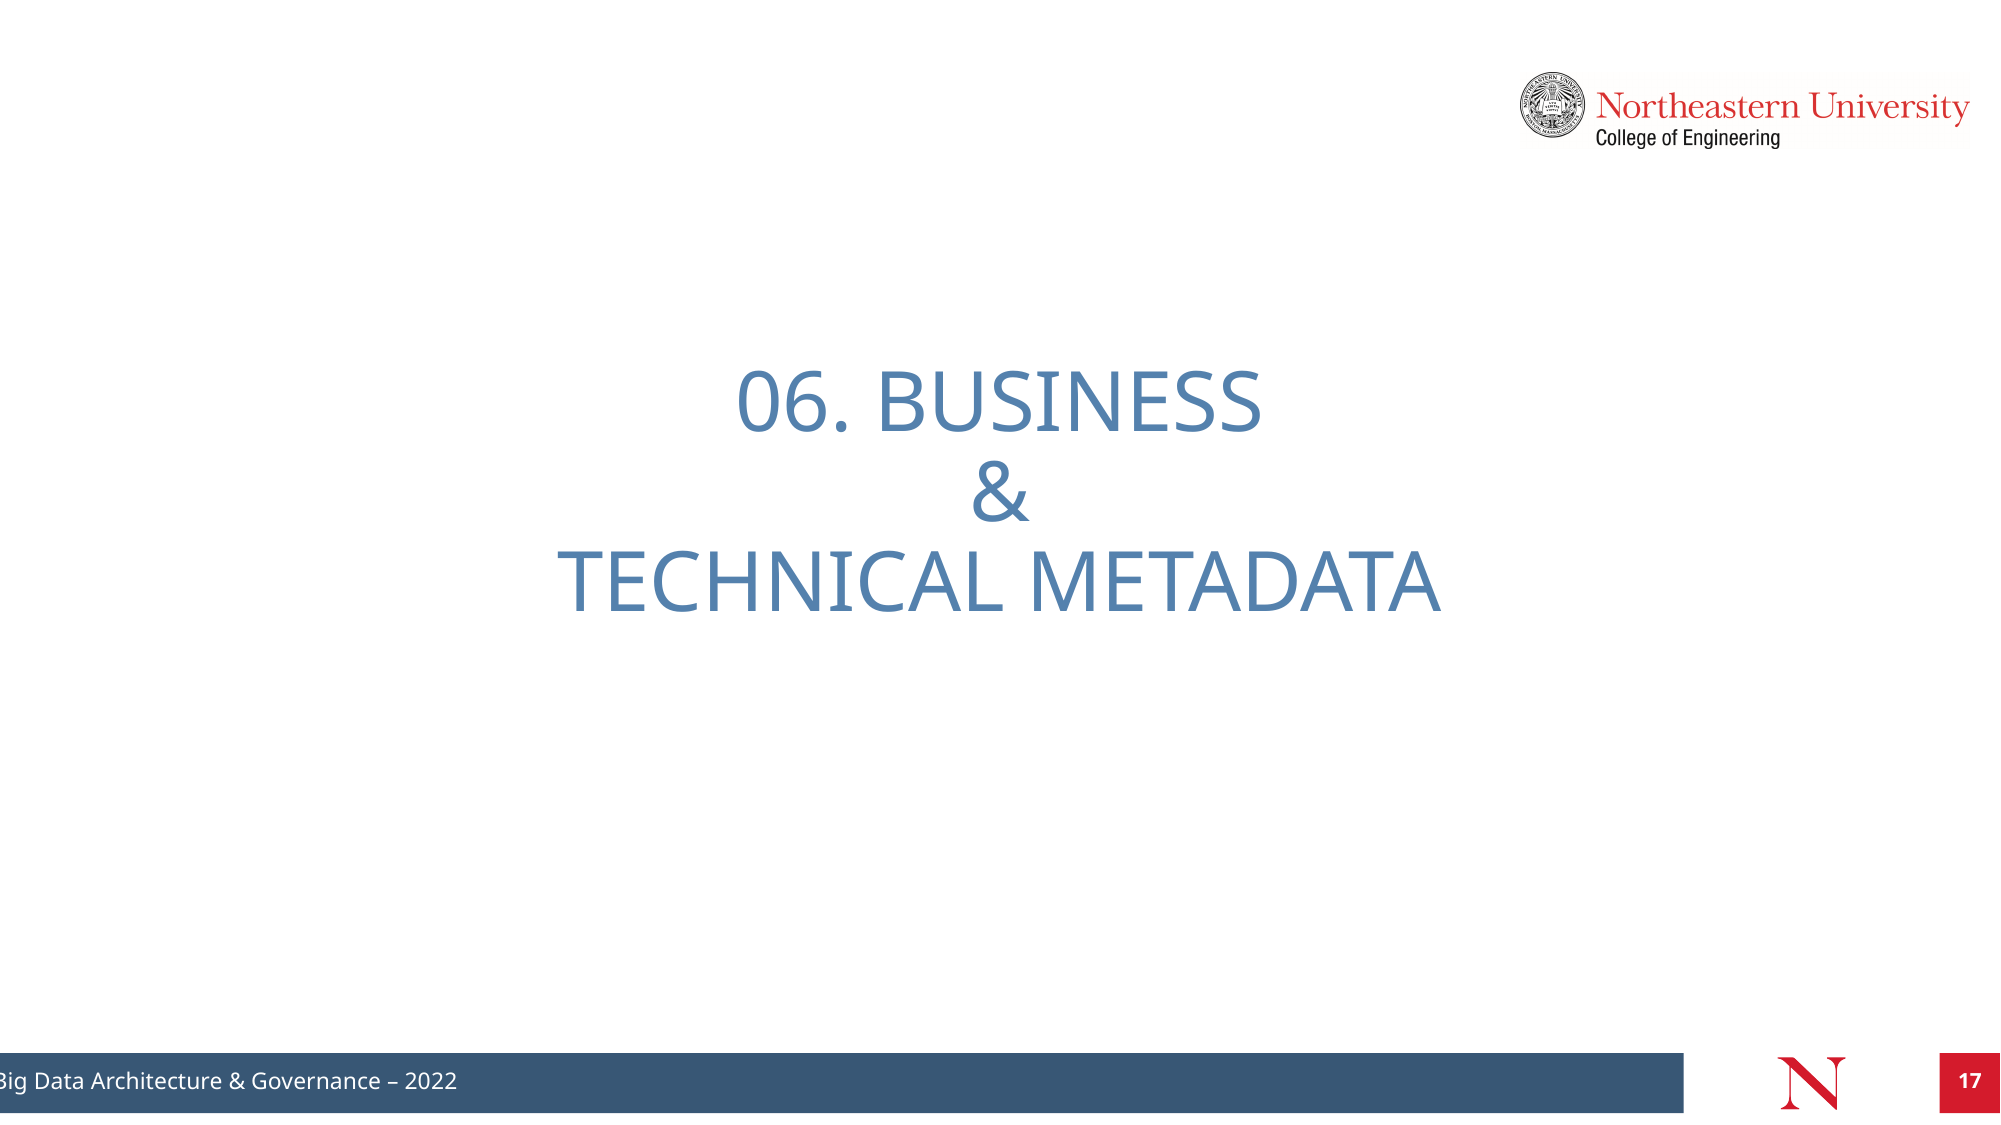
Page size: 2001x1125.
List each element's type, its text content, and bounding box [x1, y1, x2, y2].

picture [1520, 72, 1970, 149]
picture [1766, 1038, 1857, 1125]
title 06. Business & Technical Metadata [137, 359, 1863, 632]
